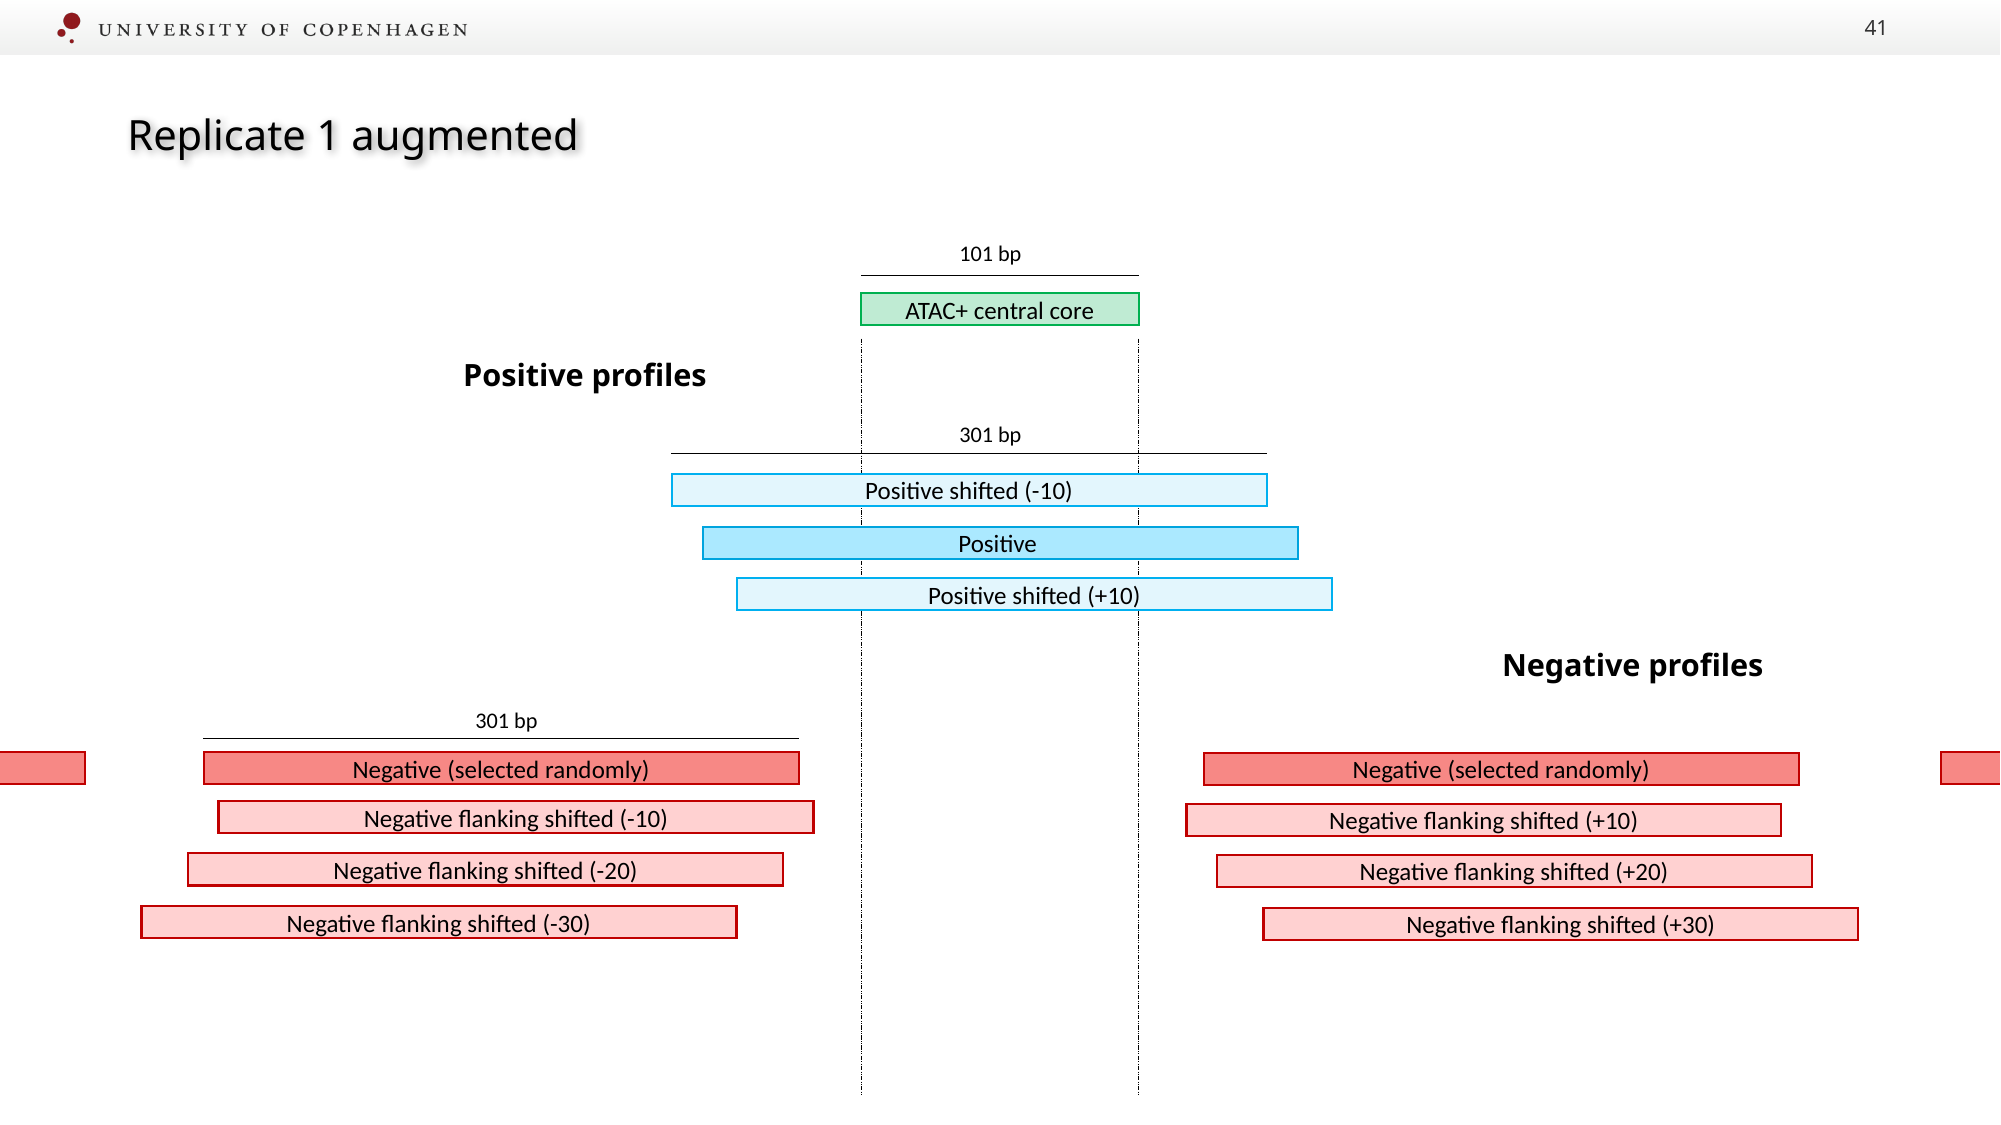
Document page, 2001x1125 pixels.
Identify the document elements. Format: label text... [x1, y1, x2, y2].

text_box Negative (selected randomly) [1203, 752, 1800, 786]
text_box Positive shifted (-10) [671, 473, 861, 507]
text_box Negative profiles [1139, 638, 2000, 690]
text_box Negative (selected randomly) [203, 751, 800, 785]
text_box Positive shifted (+10) [736, 577, 861, 611]
slide_number 40 [1840, 14, 1904, 43]
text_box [861, 275, 1139, 453]
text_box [861, 454, 1139, 1095]
text_box 301 bp [460, 699, 572, 738]
text_box Negative flanking shifted (-10) [217, 800, 815, 834]
text_box Positive [1139, 526, 1299, 560]
text_box Negative flanking shifted (+30) [1262, 907, 1859, 941]
text_box Negative flanking shifted (-20) [187, 852, 784, 887]
text_box Positive [702, 526, 861, 560]
text_box Positive profiles [84, 348, 861, 401]
text_box [0, 751, 86, 785]
text_box Positive shifted (+10) [1139, 577, 1333, 611]
text_box Negative flanking shifted (+20) [1216, 854, 1813, 888]
text_box 101 bp [944, 232, 1056, 274]
text_box [1940, 751, 2000, 785]
text_box Replicate 1 augmented [0, 101, 753, 167]
text_box Positive shifted (-10) [1139, 473, 1268, 507]
text_box Negative flanking shifted (+10) [1185, 803, 1782, 837]
text_box Negative flanking shifted (-30) [140, 905, 738, 939]
picture [92, 15, 475, 42]
